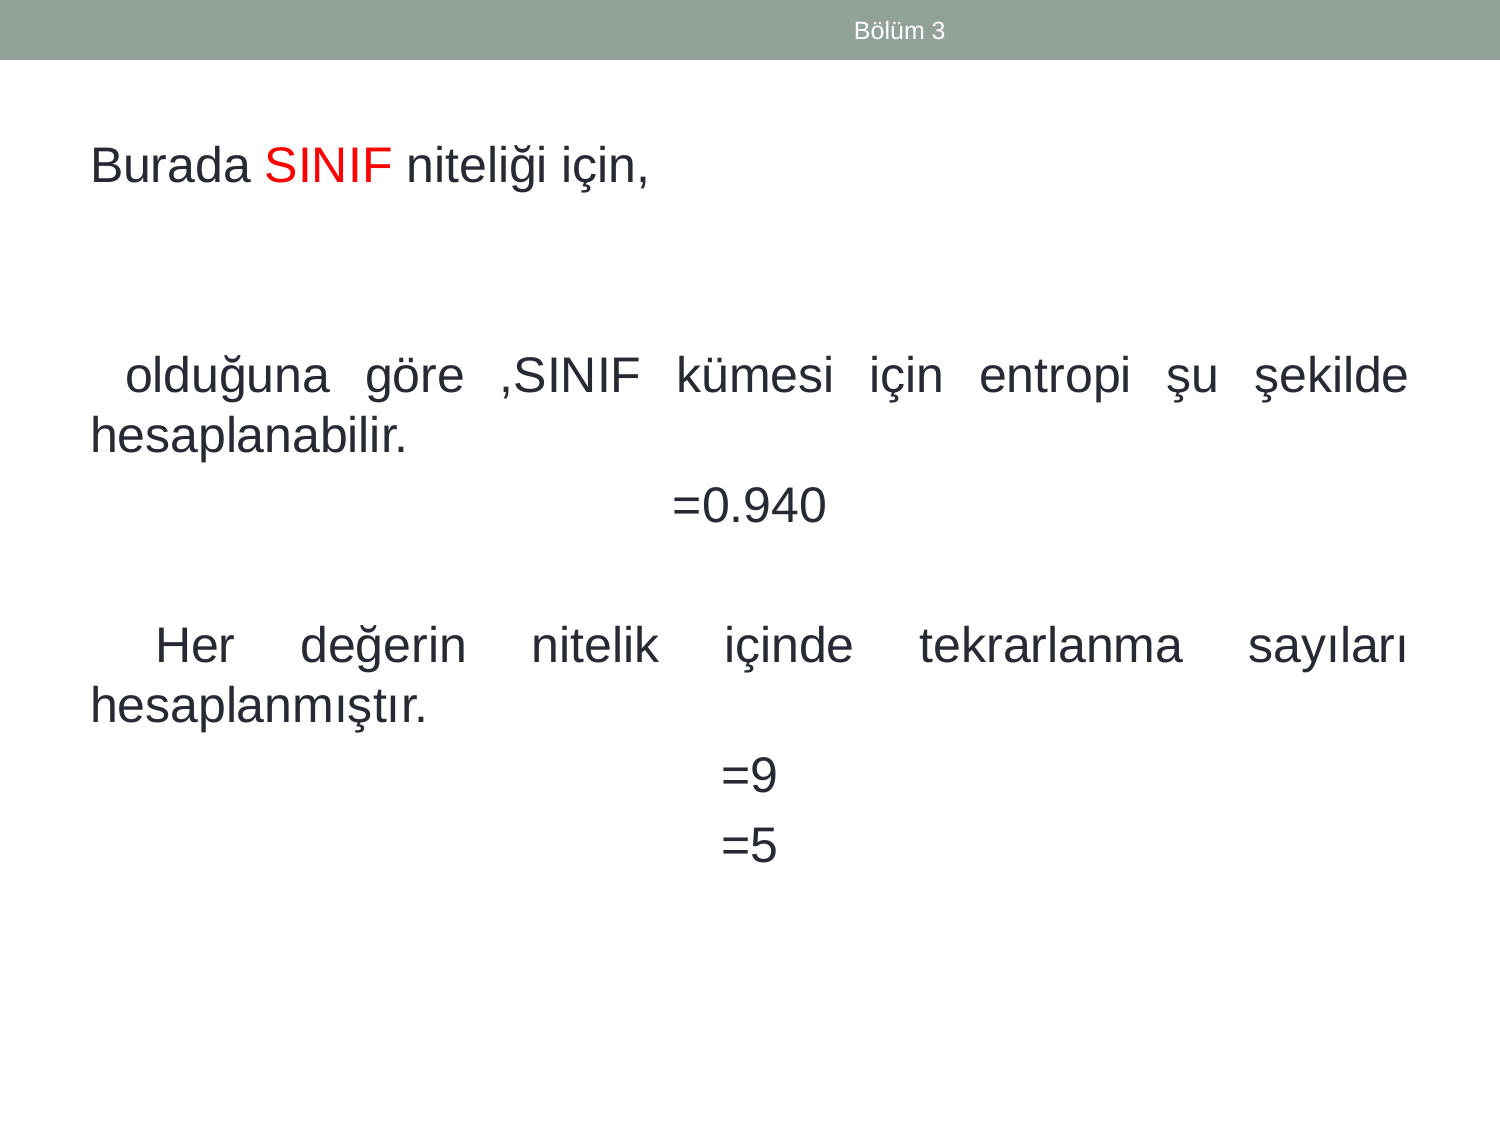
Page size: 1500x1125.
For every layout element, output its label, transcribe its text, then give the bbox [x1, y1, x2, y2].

footer Bölüm 3 [562, 3, 1238, 57]
